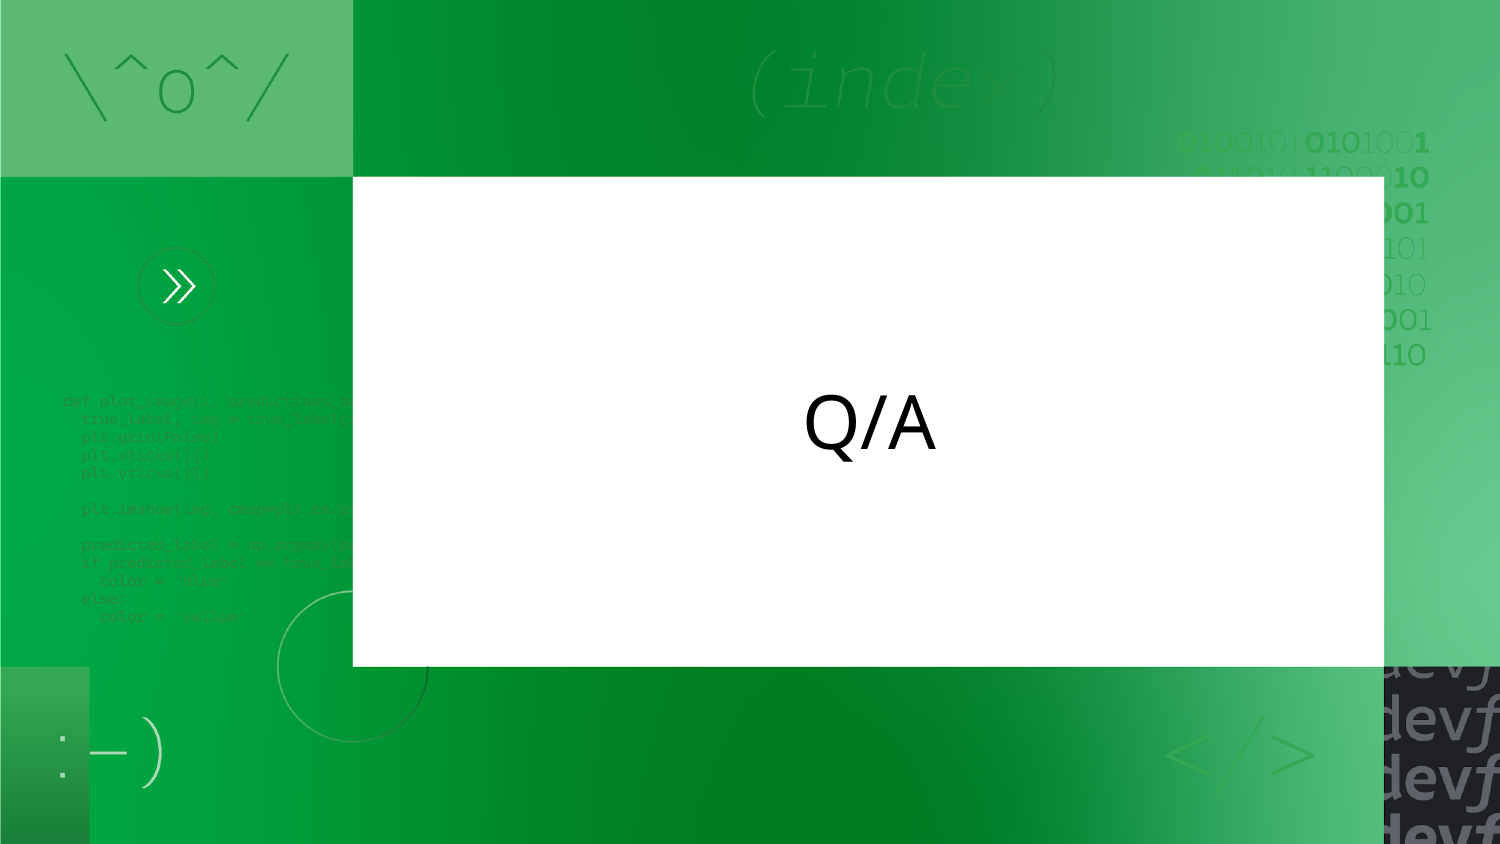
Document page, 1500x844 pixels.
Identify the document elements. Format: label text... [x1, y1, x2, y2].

title Q/A [412, 227, 1326, 612]
picture [0, 0, 1500, 844]
